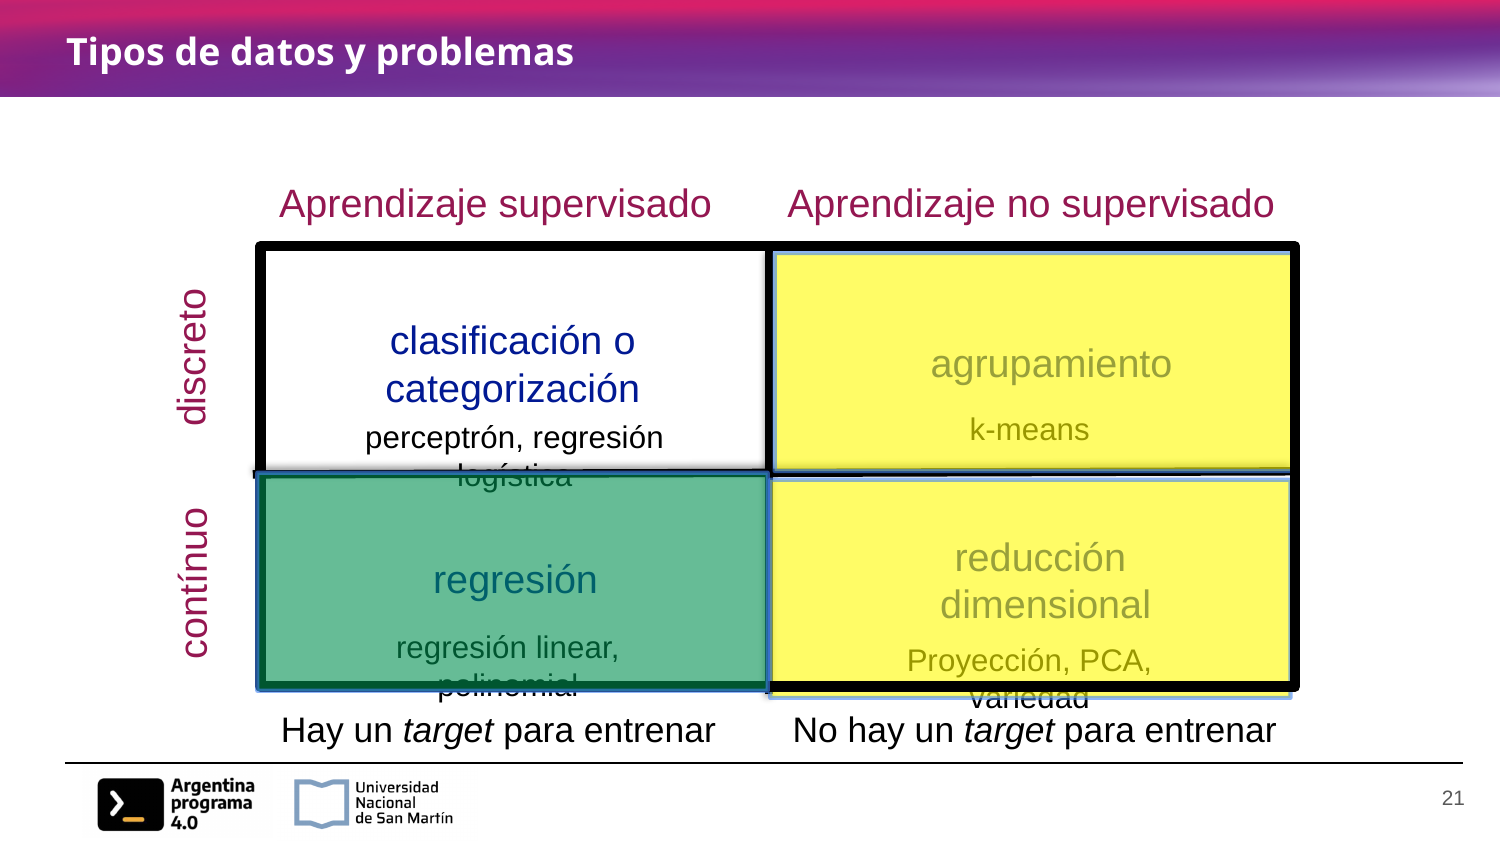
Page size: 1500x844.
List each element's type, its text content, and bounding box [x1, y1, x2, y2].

text_box [257, 482, 764, 691]
text_box [772, 687, 1291, 698]
text_box discreto [165, 257, 214, 427]
picture [277, 767, 478, 841]
text_box [260, 246, 1295, 474]
text_box contínuo [167, 474, 215, 660]
text_box [773, 477, 1295, 687]
text_box Aprendizaje no supervisado [787, 178, 1366, 226]
text_box No hay un target para entrenar [792, 706, 1390, 750]
text_box regresión linear, polinomial [321, 691, 695, 703]
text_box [252, 471, 1292, 475]
title Tipos de datos y problemas [51, 12, 1449, 88]
text_box Aprendizaje supervisado [279, 177, 775, 226]
picture [82, 764, 273, 838]
text_box Proyección, PCA, variedad [842, 698, 1217, 706]
picture [0, 0, 1500, 97]
slide_number ‹#› [1389, 764, 1480, 830]
text_box Hay un target para entrenar [280, 706, 792, 750]
